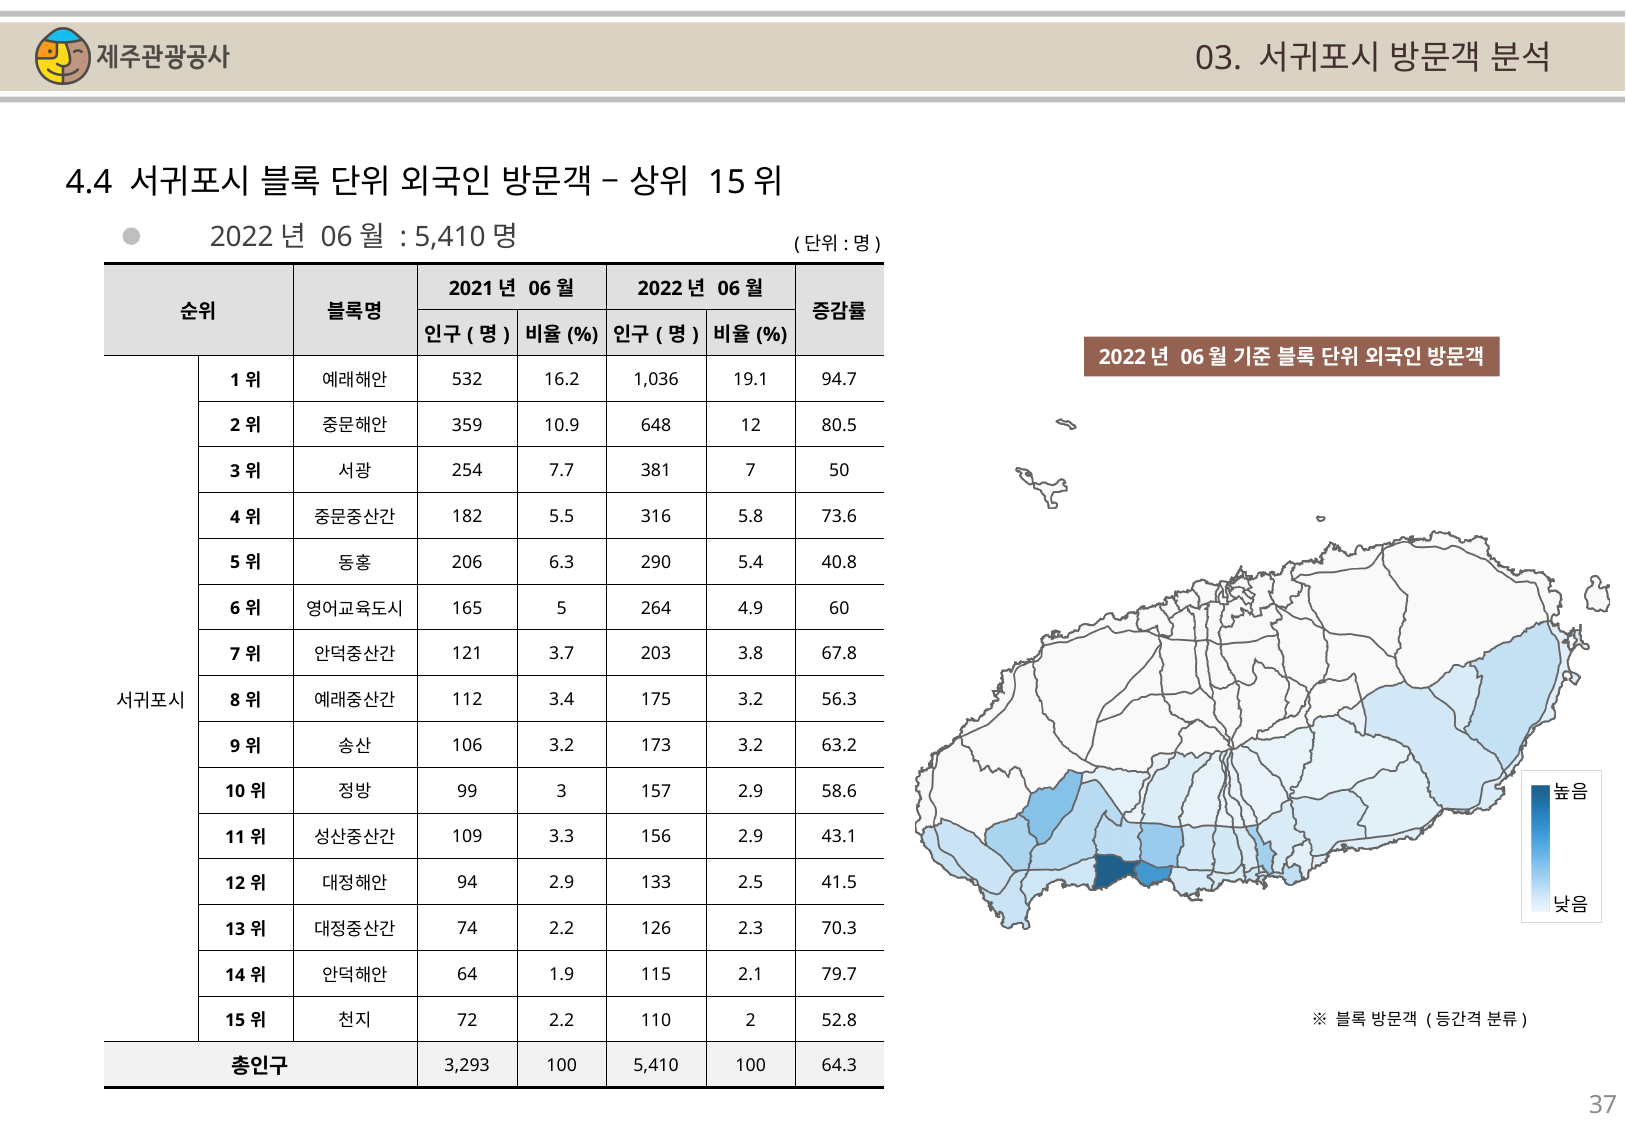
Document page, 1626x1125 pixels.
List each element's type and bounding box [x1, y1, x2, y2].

table_cell [418, 768, 517, 813]
table_cell [707, 905, 795, 950]
table_cell [707, 356, 795, 401]
table_cell [796, 493, 884, 538]
table_cell [294, 768, 417, 813]
picture [915, 236, 1610, 1112]
table_cell [294, 402, 417, 446]
table_cell [518, 402, 606, 446]
table_cell [796, 676, 884, 721]
table_cell [707, 1042, 795, 1086]
table_cell [199, 997, 293, 1041]
table_cell [707, 585, 795, 629]
table_cell [607, 447, 706, 492]
table_cell [199, 722, 293, 767]
table_cell [199, 402, 293, 446]
table_cell [796, 356, 884, 401]
table_cell [418, 630, 517, 675]
table_cell [607, 997, 706, 1041]
table_cell [199, 630, 293, 675]
text_box [779, 224, 896, 262]
text_box [121, 226, 141, 246]
table_cell [796, 402, 884, 446]
table_cell [294, 493, 417, 538]
table_cell [518, 493, 606, 538]
table_cell [796, 722, 884, 767]
table_cell [796, 1042, 884, 1086]
table_cell [418, 493, 517, 538]
table_cell [294, 722, 417, 767]
table_cell [707, 997, 795, 1041]
table_cell [199, 585, 293, 629]
table_cell [418, 356, 517, 401]
table_cell [418, 1042, 517, 1086]
table_cell [418, 905, 517, 950]
table_cell [518, 447, 606, 492]
table_cell [707, 493, 795, 538]
table_cell [796, 447, 884, 492]
table_cell [607, 402, 706, 446]
table_cell [707, 768, 795, 813]
table_cell [707, 310, 795, 355]
table_cell [607, 1042, 706, 1086]
table_cell [418, 676, 517, 721]
table_cell [294, 951, 417, 996]
table_cell [418, 402, 517, 446]
table_cell [518, 585, 606, 629]
table_cell [518, 997, 606, 1041]
table_cell [707, 676, 795, 721]
table_header [607, 265, 795, 309]
table_cell [294, 905, 417, 950]
table_cell [294, 447, 417, 492]
table_cell [607, 630, 706, 675]
table_cell [199, 814, 293, 858]
table_cell [199, 539, 293, 584]
table_cell [199, 493, 293, 538]
table_cell [104, 356, 198, 1041]
table_cell [199, 859, 293, 904]
text_box [1042, 28, 1595, 84]
table_cell [607, 493, 706, 538]
picture [31, 26, 232, 87]
text_box [50, 152, 1144, 208]
table_cell [518, 356, 606, 401]
table_cell [796, 585, 884, 629]
table_cell [418, 447, 517, 492]
table_cell [518, 859, 606, 904]
table_header [104, 265, 293, 355]
table_cell [707, 630, 795, 675]
table_cell [199, 447, 293, 492]
table_cell [294, 814, 417, 858]
table_cell [418, 997, 517, 1041]
table_cell [607, 722, 706, 767]
table_cell [607, 905, 706, 950]
table_cell [707, 402, 795, 446]
table_cell [607, 585, 706, 629]
table_cell [607, 676, 706, 721]
table_cell [418, 585, 517, 629]
table_cell [294, 356, 417, 401]
table_header [418, 265, 606, 309]
table_cell [707, 722, 795, 767]
table_cell [796, 814, 884, 858]
table_cell [796, 630, 884, 675]
table_cell [418, 539, 517, 584]
table_cell [707, 539, 795, 584]
table_cell [607, 539, 706, 584]
table_cell [294, 676, 417, 721]
table_cell [518, 1042, 606, 1086]
table_header [294, 265, 417, 355]
table_cell [518, 539, 606, 584]
table_cell [796, 539, 884, 584]
table_cell [199, 356, 293, 401]
table_cell [707, 447, 795, 492]
table_cell [796, 951, 884, 996]
table_cell [796, 859, 884, 904]
table_cell [518, 722, 606, 767]
table_cell [796, 997, 884, 1041]
table_cell [199, 951, 293, 996]
table_cell [418, 310, 517, 355]
table_cell [104, 1042, 417, 1086]
table_cell [199, 905, 293, 950]
table_cell [418, 722, 517, 767]
table_cell [607, 768, 706, 813]
table_cell [607, 859, 706, 904]
table_cell [418, 859, 517, 904]
table_cell [294, 859, 417, 904]
table_cell [607, 356, 706, 401]
table_cell [518, 951, 606, 996]
text_box [194, 210, 534, 260]
table_cell [199, 768, 293, 813]
table_cell [707, 951, 795, 996]
table_cell [607, 310, 706, 355]
table_cell [294, 539, 417, 584]
table_cell [796, 768, 884, 813]
table_header [796, 265, 884, 355]
table_cell [518, 676, 606, 721]
table_cell [199, 676, 293, 721]
table_cell [418, 814, 517, 858]
text_box [1521, 770, 1618, 925]
table_cell [796, 905, 884, 950]
table_cell [518, 814, 606, 858]
table_cell [707, 859, 795, 904]
table_cell [518, 768, 606, 813]
table_cell [294, 997, 417, 1041]
table_cell [518, 310, 606, 355]
table_cell [607, 814, 706, 858]
table_cell [294, 630, 417, 675]
table_cell [518, 905, 606, 950]
table_cell [707, 814, 795, 858]
slide_number [1251, 1063, 1618, 1123]
table_cell [518, 630, 606, 675]
table_cell [418, 951, 517, 996]
table_cell [607, 951, 706, 996]
table_cell [294, 585, 417, 629]
